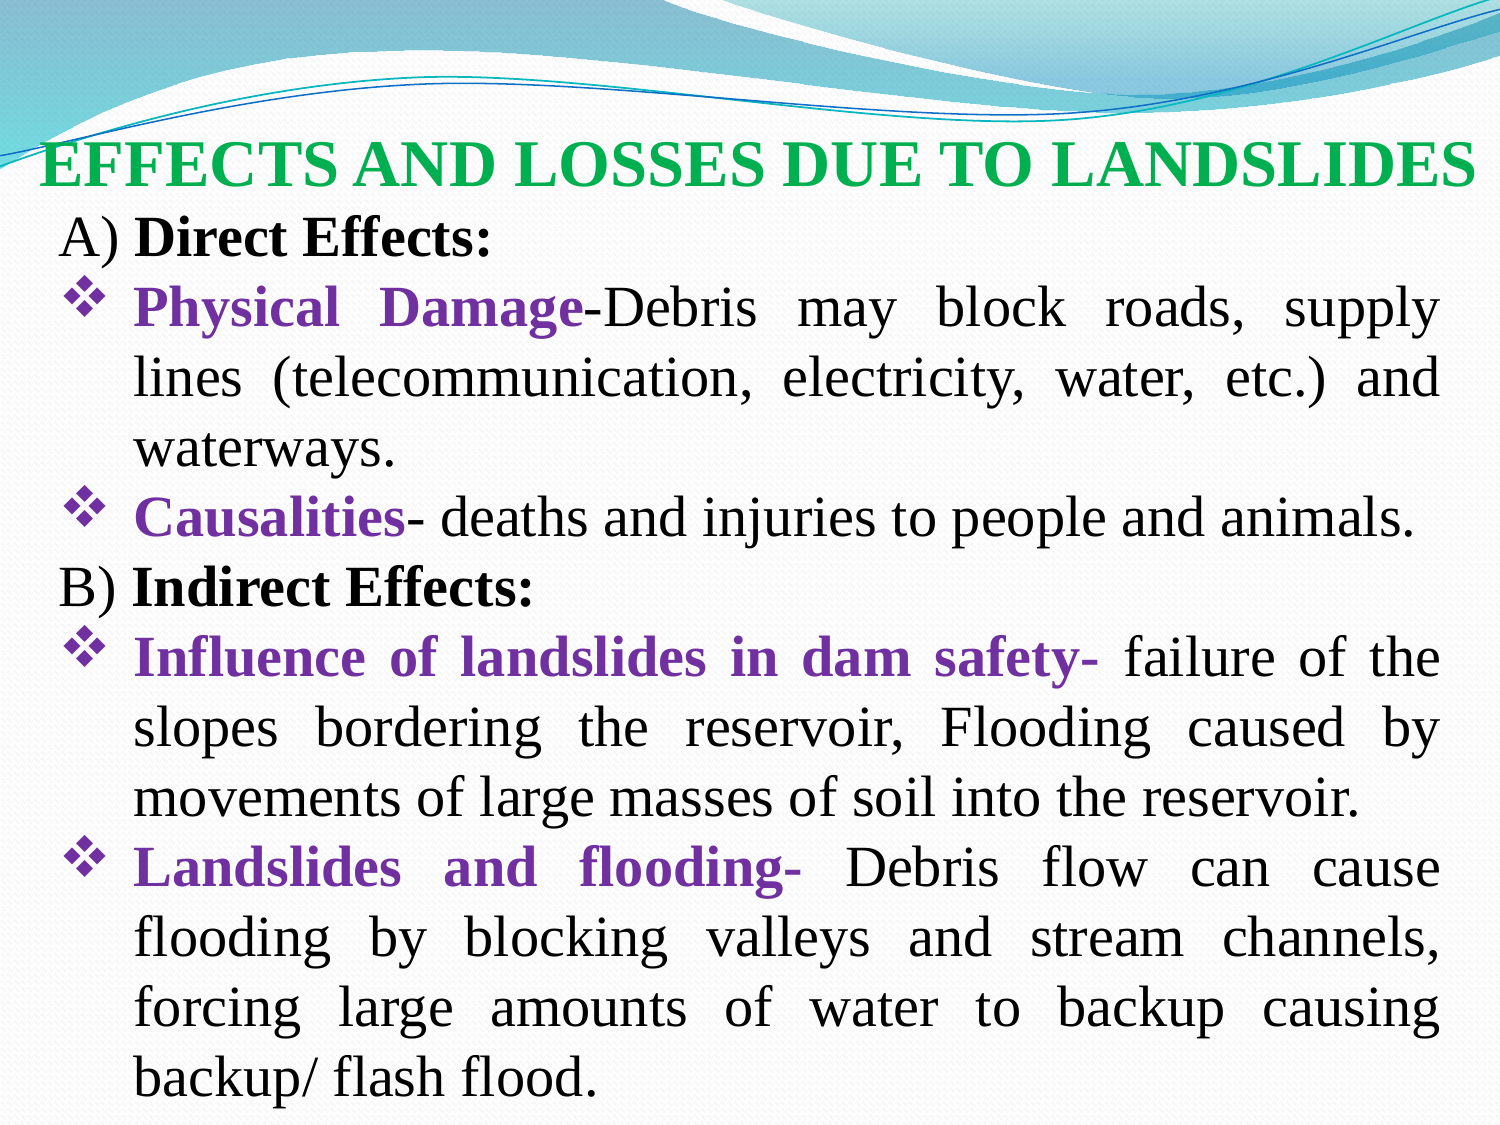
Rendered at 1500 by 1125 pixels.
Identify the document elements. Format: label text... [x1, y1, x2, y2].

text_box EFFECTS AND LOSSES DUE TO LANDSLIDES [24, 112, 1500, 208]
text_box A) Direct Effects: Physical Damage-Debris may block roads, supply lines (telecommunication, electricity, water, etc.) and waterways. Causalities- deaths and injuries to people and animals. B) Indirect Effects: Influence of landslides in dam safety- failure of the slopes bordering the reservoir, Flooding caused by movements of large masses of soil into the reservoir. Landslides and flooding- Debris flow can cause flooding by blocking valleys and stream channels, forcing large amounts of water to backup causing backup/ flash flood. [43, 190, 1457, 1116]
